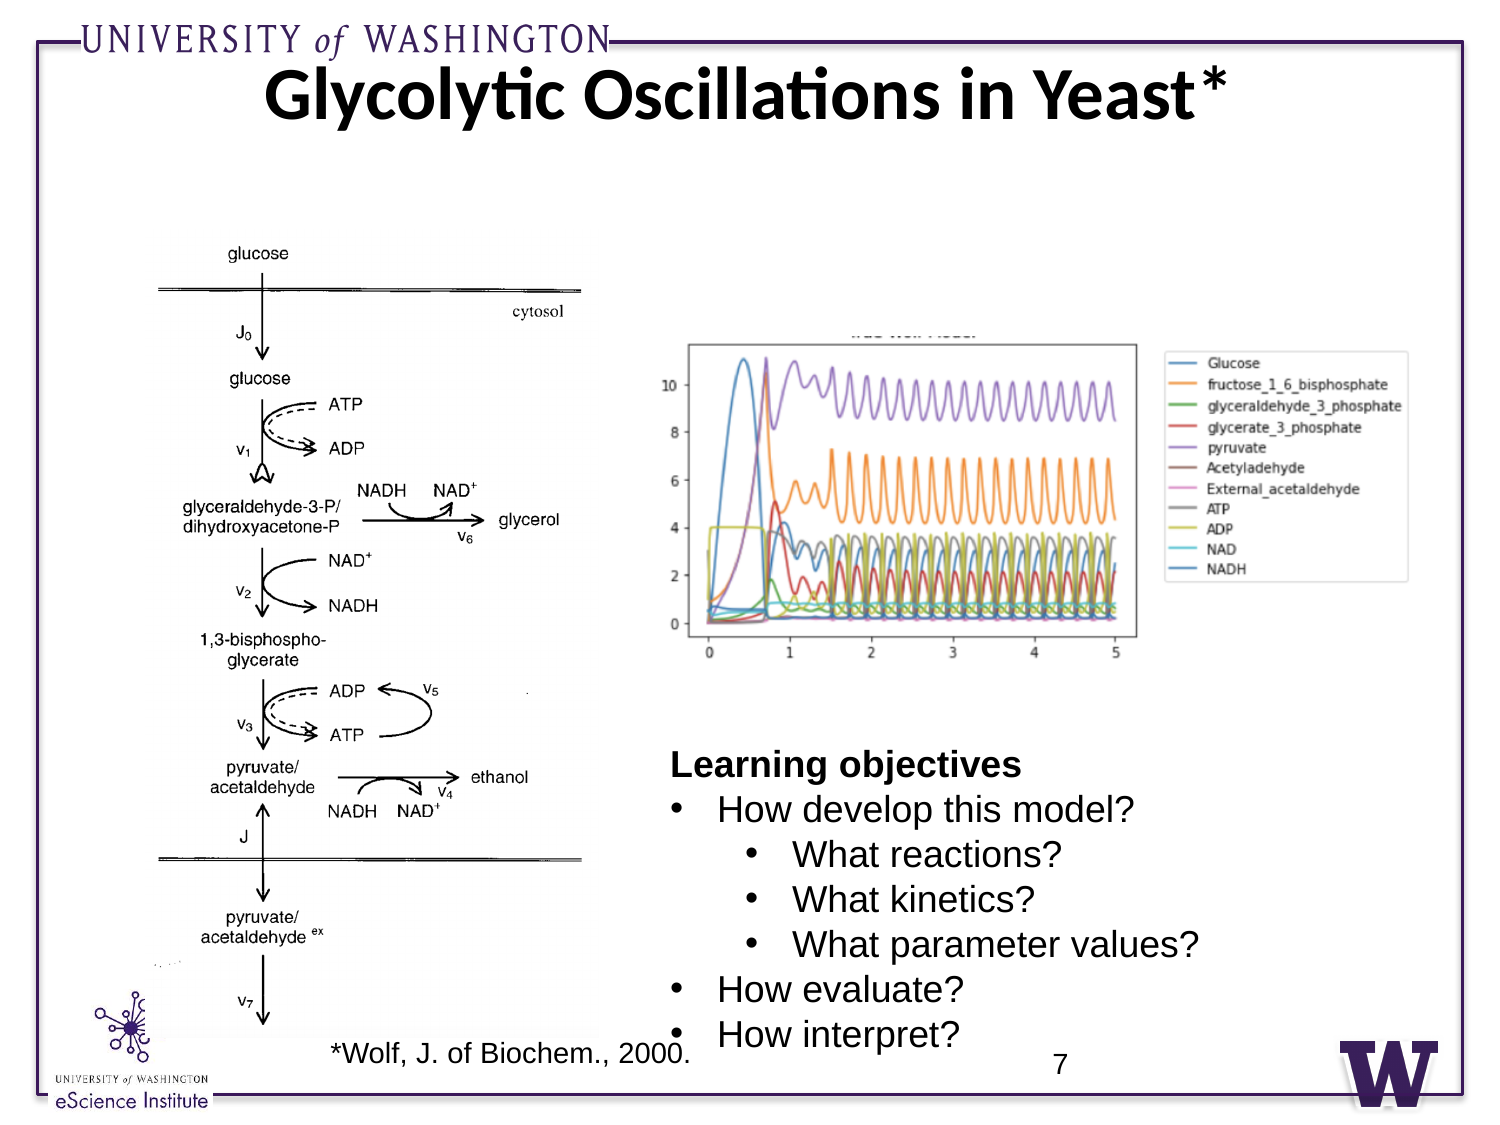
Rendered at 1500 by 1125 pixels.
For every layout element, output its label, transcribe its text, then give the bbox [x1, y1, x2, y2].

title Glycolytic Oscillations in Yeast* [75, 37, 1425, 175]
text_box Learning objectives How develop this model? What reactions? What kinetics? What parameter values? How evaluate? How interpret? [655, 732, 1215, 1108]
picture [1340, 1041, 1438, 1093]
picture [1340, 1096, 1438, 1107]
picture [652, 336, 1414, 679]
text_box *Wolf, J. of Biochem., 2000. [315, 1026, 708, 1077]
picture [81, 24, 609, 37]
picture [48, 229, 599, 1113]
slide_number 7 [1215, 1037, 1325, 1098]
